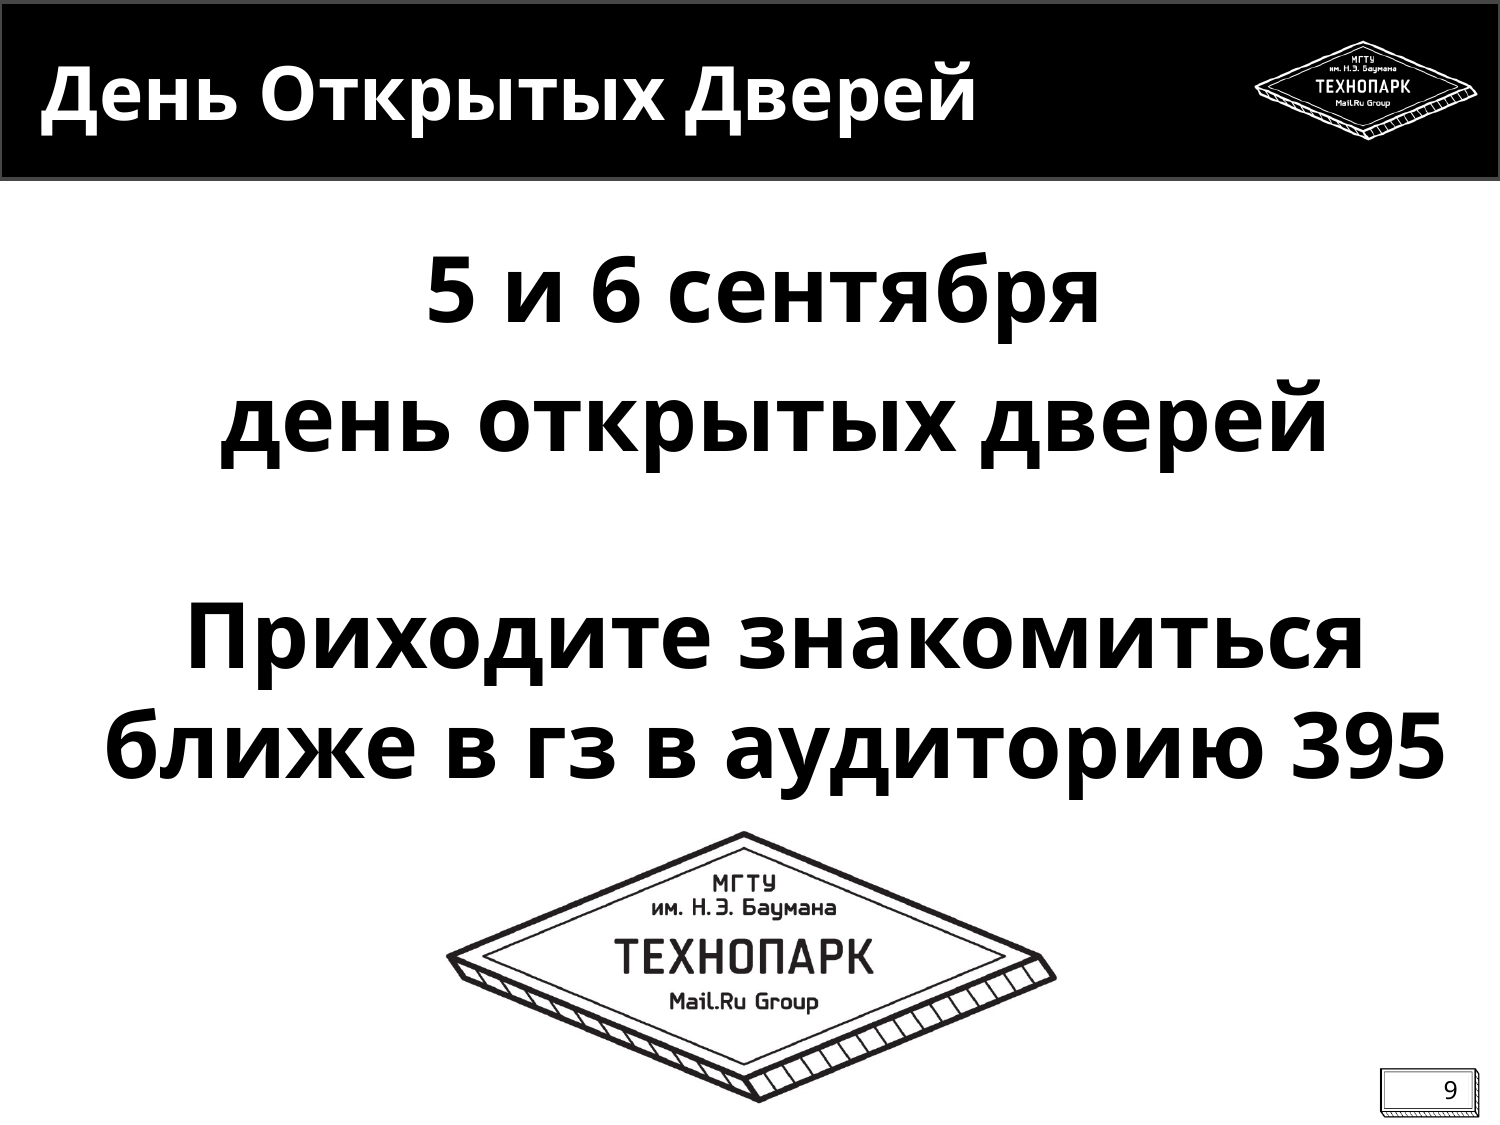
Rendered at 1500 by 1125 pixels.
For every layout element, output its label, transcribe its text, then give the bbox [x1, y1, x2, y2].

title День Открытых Дверей [26, 15, 1250, 166]
picture [1366, 1060, 1495, 1125]
slide_number 9 [1130, 1069, 1473, 1114]
picture [1250, 19, 1492, 162]
list 5 и 6 сентября день открытых дверей Приходите знакомиться ближе в гз в аудиторию 395 [53, 223, 1500, 1011]
picture [433, 821, 1075, 1115]
